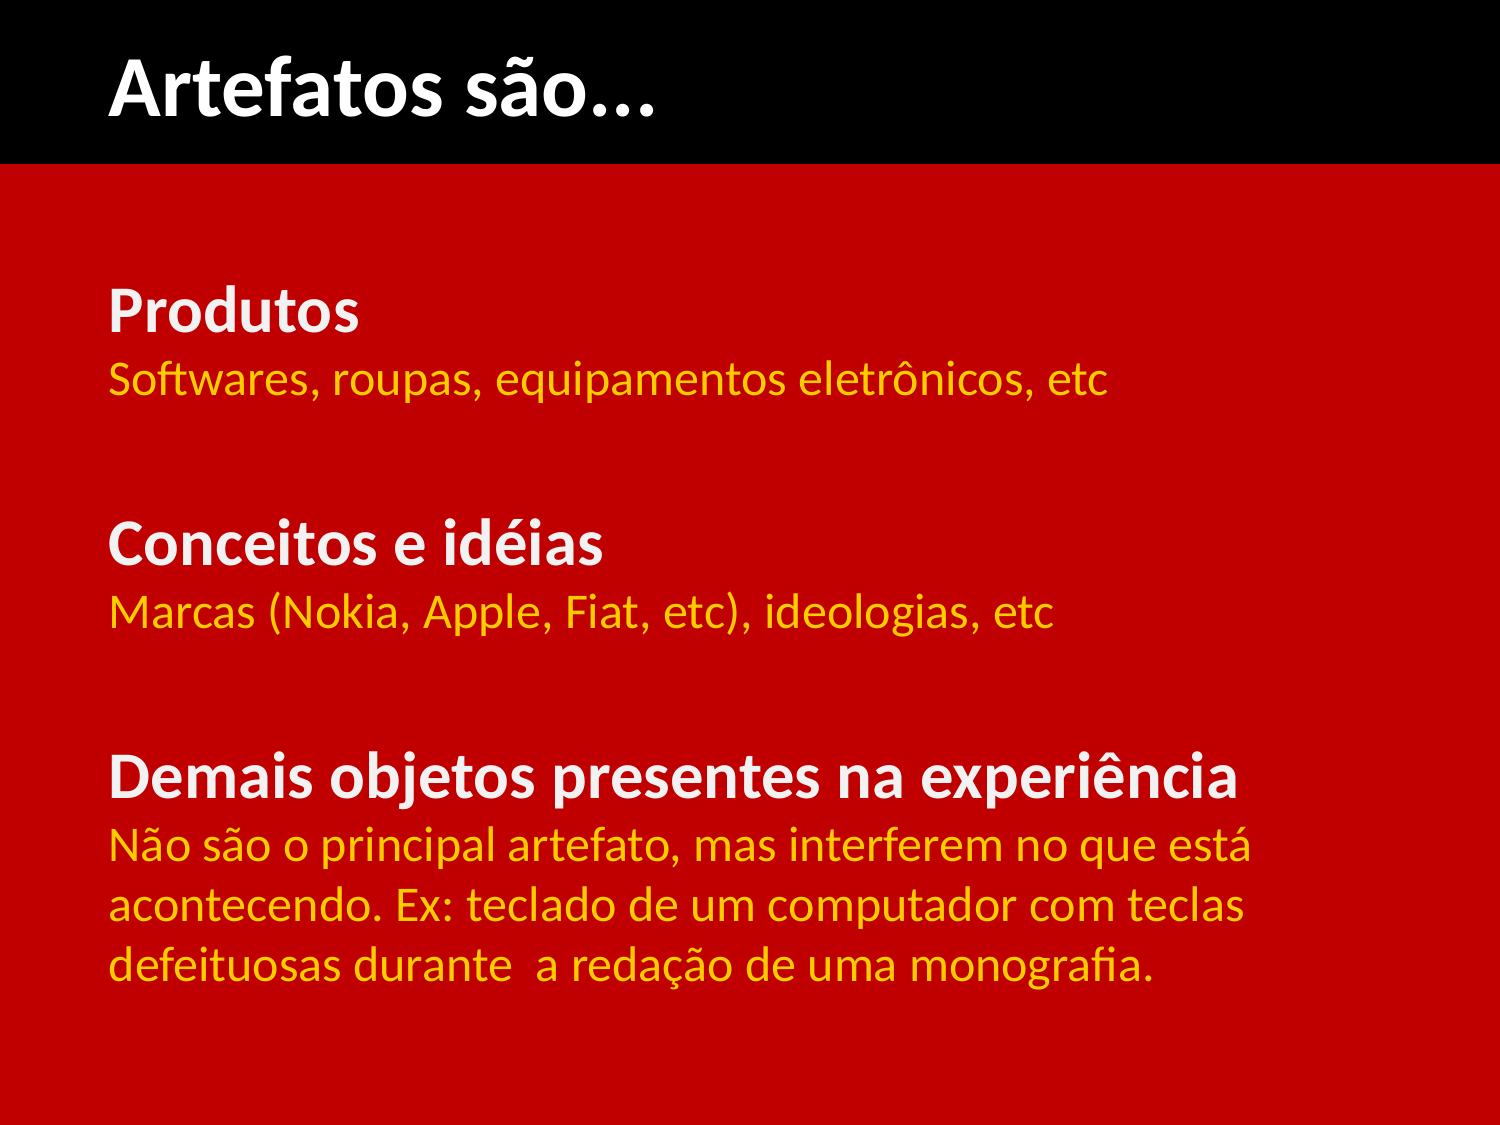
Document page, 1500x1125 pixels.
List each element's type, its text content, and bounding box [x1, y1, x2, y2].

title Artefatos são... [0, 0, 1500, 164]
list Produtos Softwares, roupas, equipamentos eletrônicos, etc Conceitos e idéias Marcas (Nokia, Apple, Fiat, etc), ideologias, etc Demais objetos presentes na experiência Não são o principal artefato, mas interferem no que está acontecendo. Ex: teclado de um computador com teclas defeituosas durante a redação de uma monografia. [93, 257, 1430, 1005]
